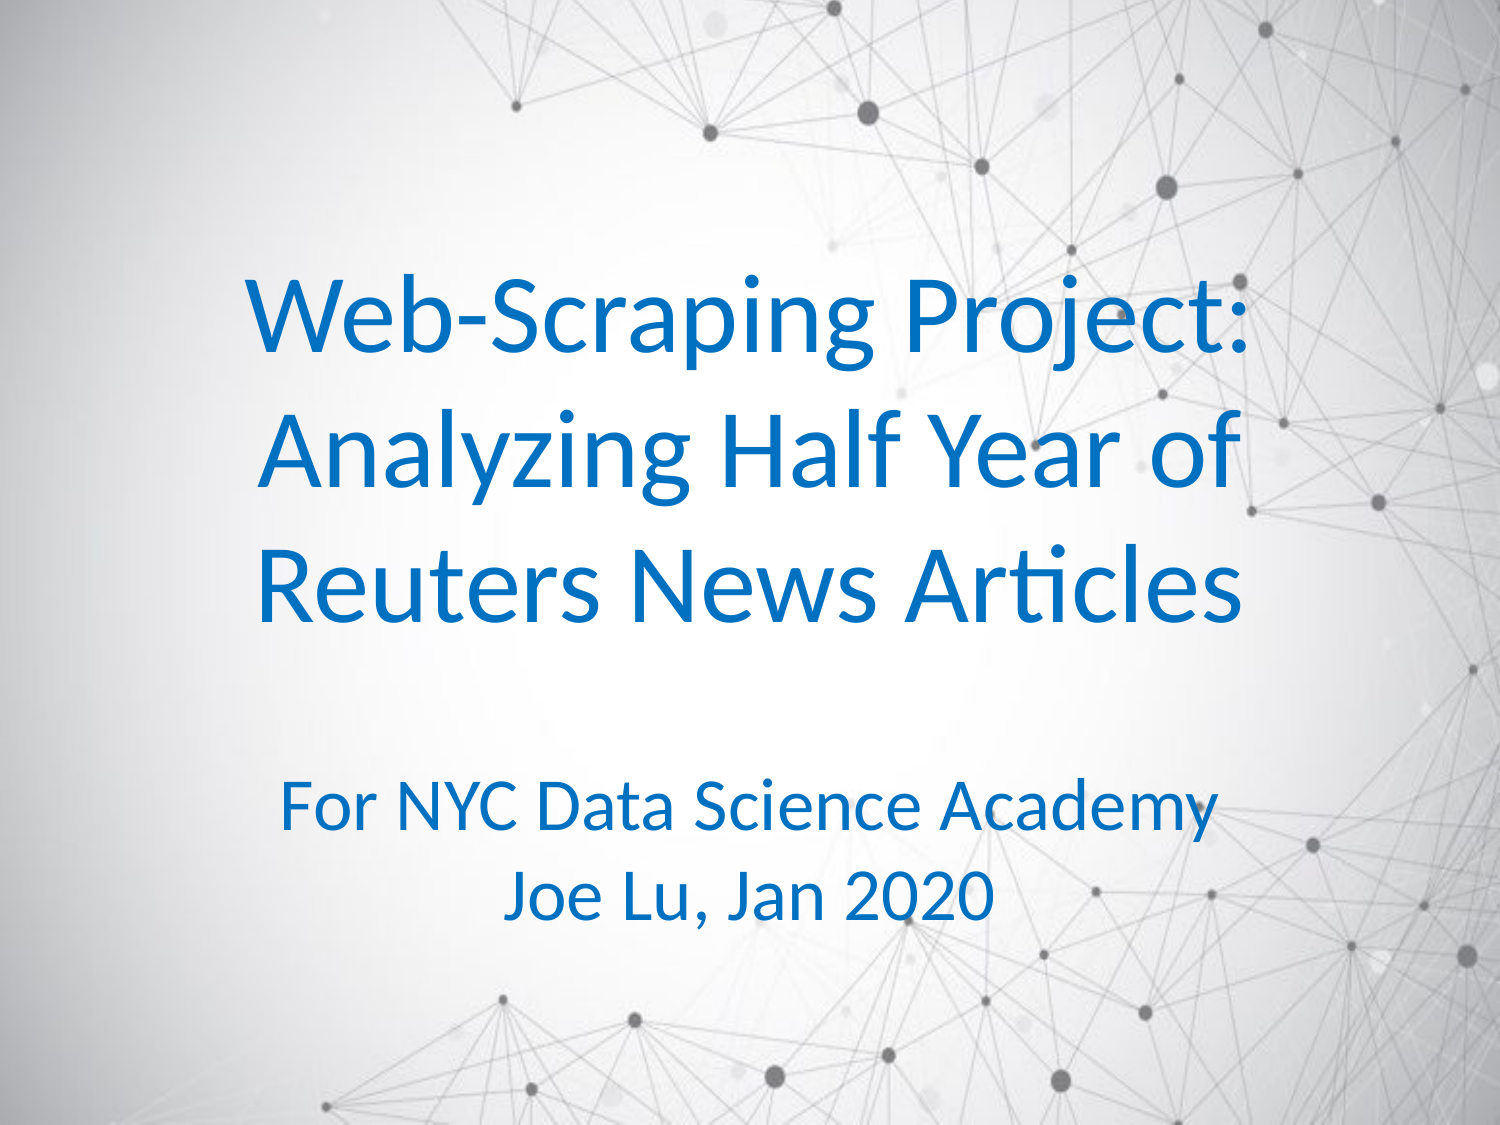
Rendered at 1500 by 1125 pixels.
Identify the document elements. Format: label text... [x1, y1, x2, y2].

picture [0, 0, 1500, 1125]
title Web-Scraping Project: Analyzing Half Year of Reuters News Articles For NYC Data Science Academy Joe Lu, Jan 2020 [75, 125, 1425, 1050]
